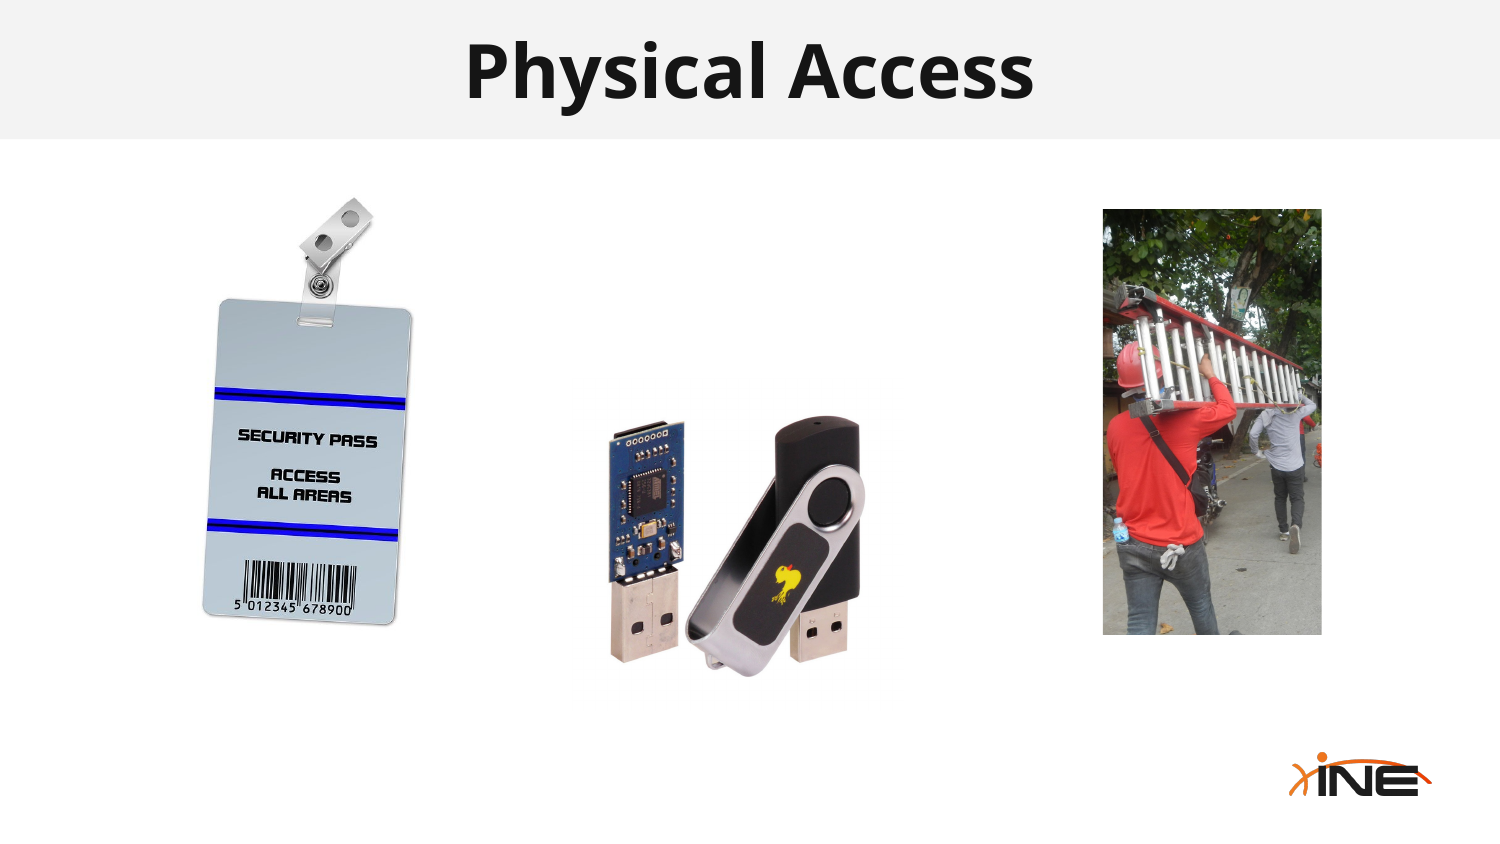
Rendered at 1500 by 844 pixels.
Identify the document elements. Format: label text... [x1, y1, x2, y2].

picture [1102, 209, 1322, 635]
title Physical Access [0, 0, 1500, 140]
picture [187, 190, 428, 635]
picture [571, 378, 905, 711]
picture [1289, 752, 1432, 796]
